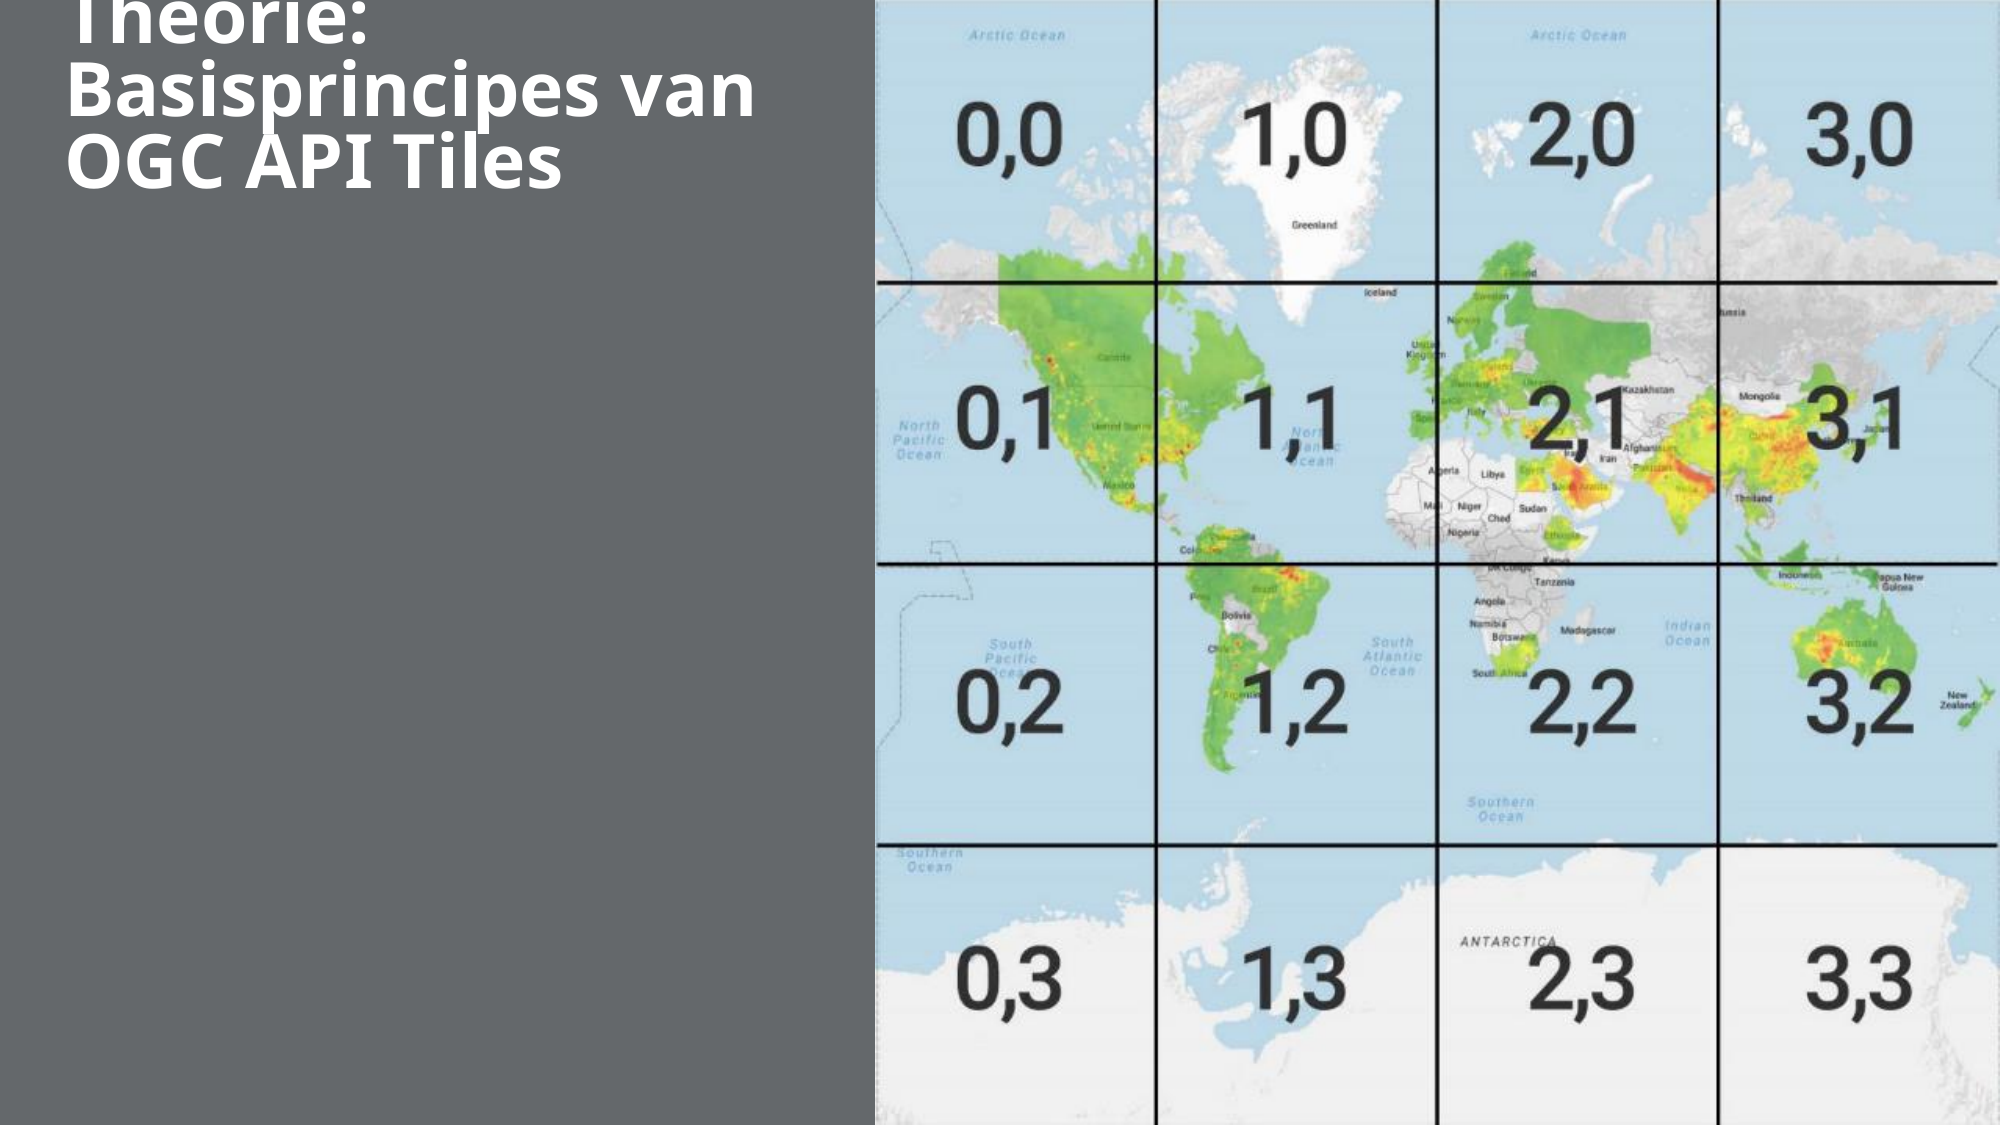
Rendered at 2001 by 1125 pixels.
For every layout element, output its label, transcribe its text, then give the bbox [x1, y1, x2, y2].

picture [874, 0, 2000, 1125]
title Theorie: Basisprincipes van OGC API Tiles [49, 0, 858, 210]
